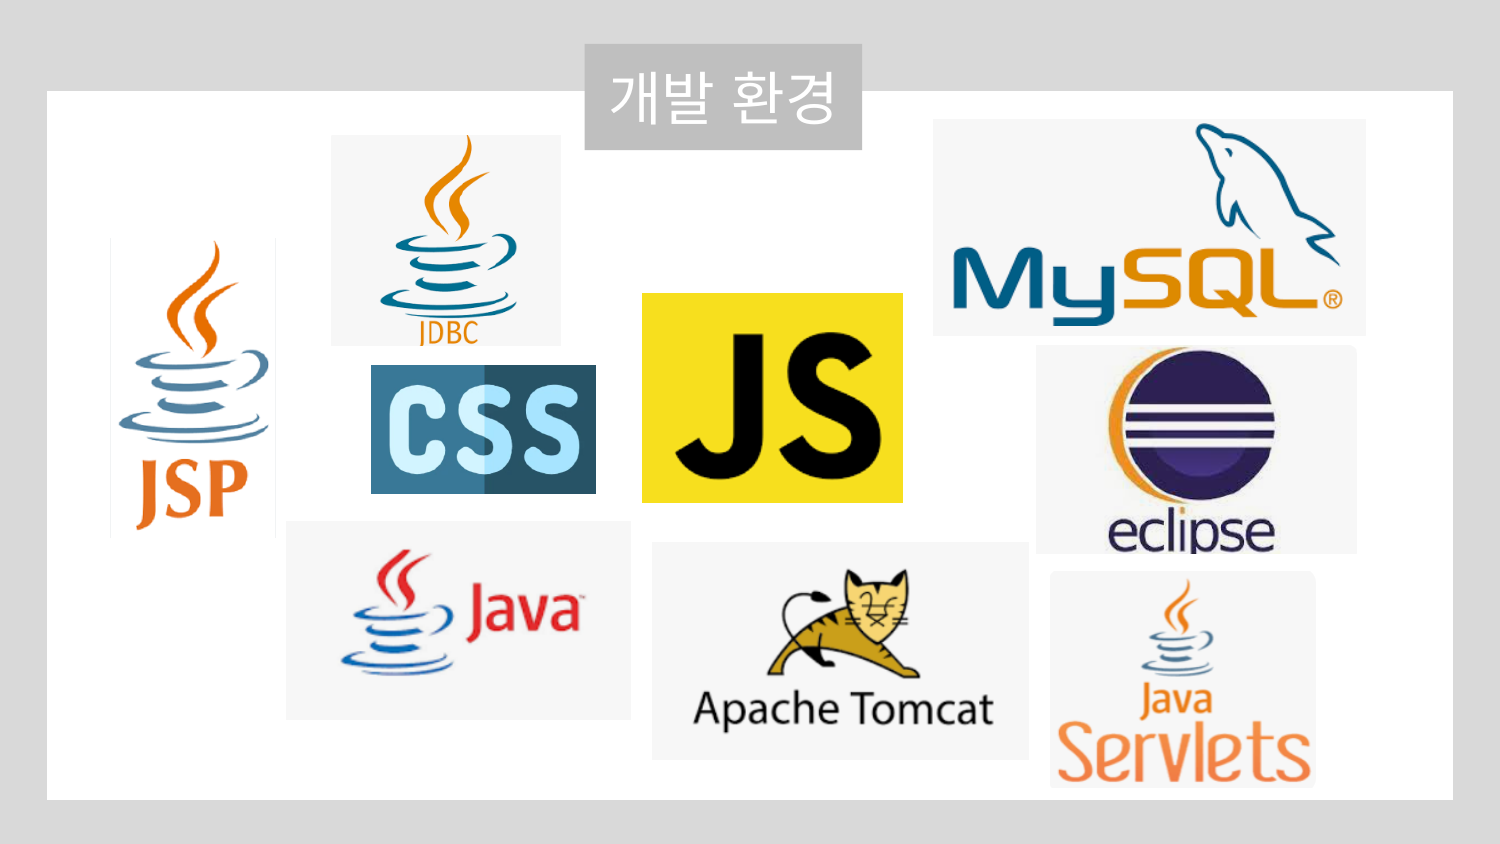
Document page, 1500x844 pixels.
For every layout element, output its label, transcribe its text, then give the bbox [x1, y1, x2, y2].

text_box [45, 89, 1455, 802]
picture [286, 521, 631, 720]
text_box 개발 환경 [583, 42, 864, 152]
picture [110, 237, 277, 538]
picture [1050, 571, 1321, 789]
picture [651, 542, 1029, 760]
picture [331, 134, 561, 346]
picture [1036, 345, 1357, 554]
picture [641, 293, 903, 503]
picture [371, 365, 596, 495]
picture [933, 119, 1366, 337]
